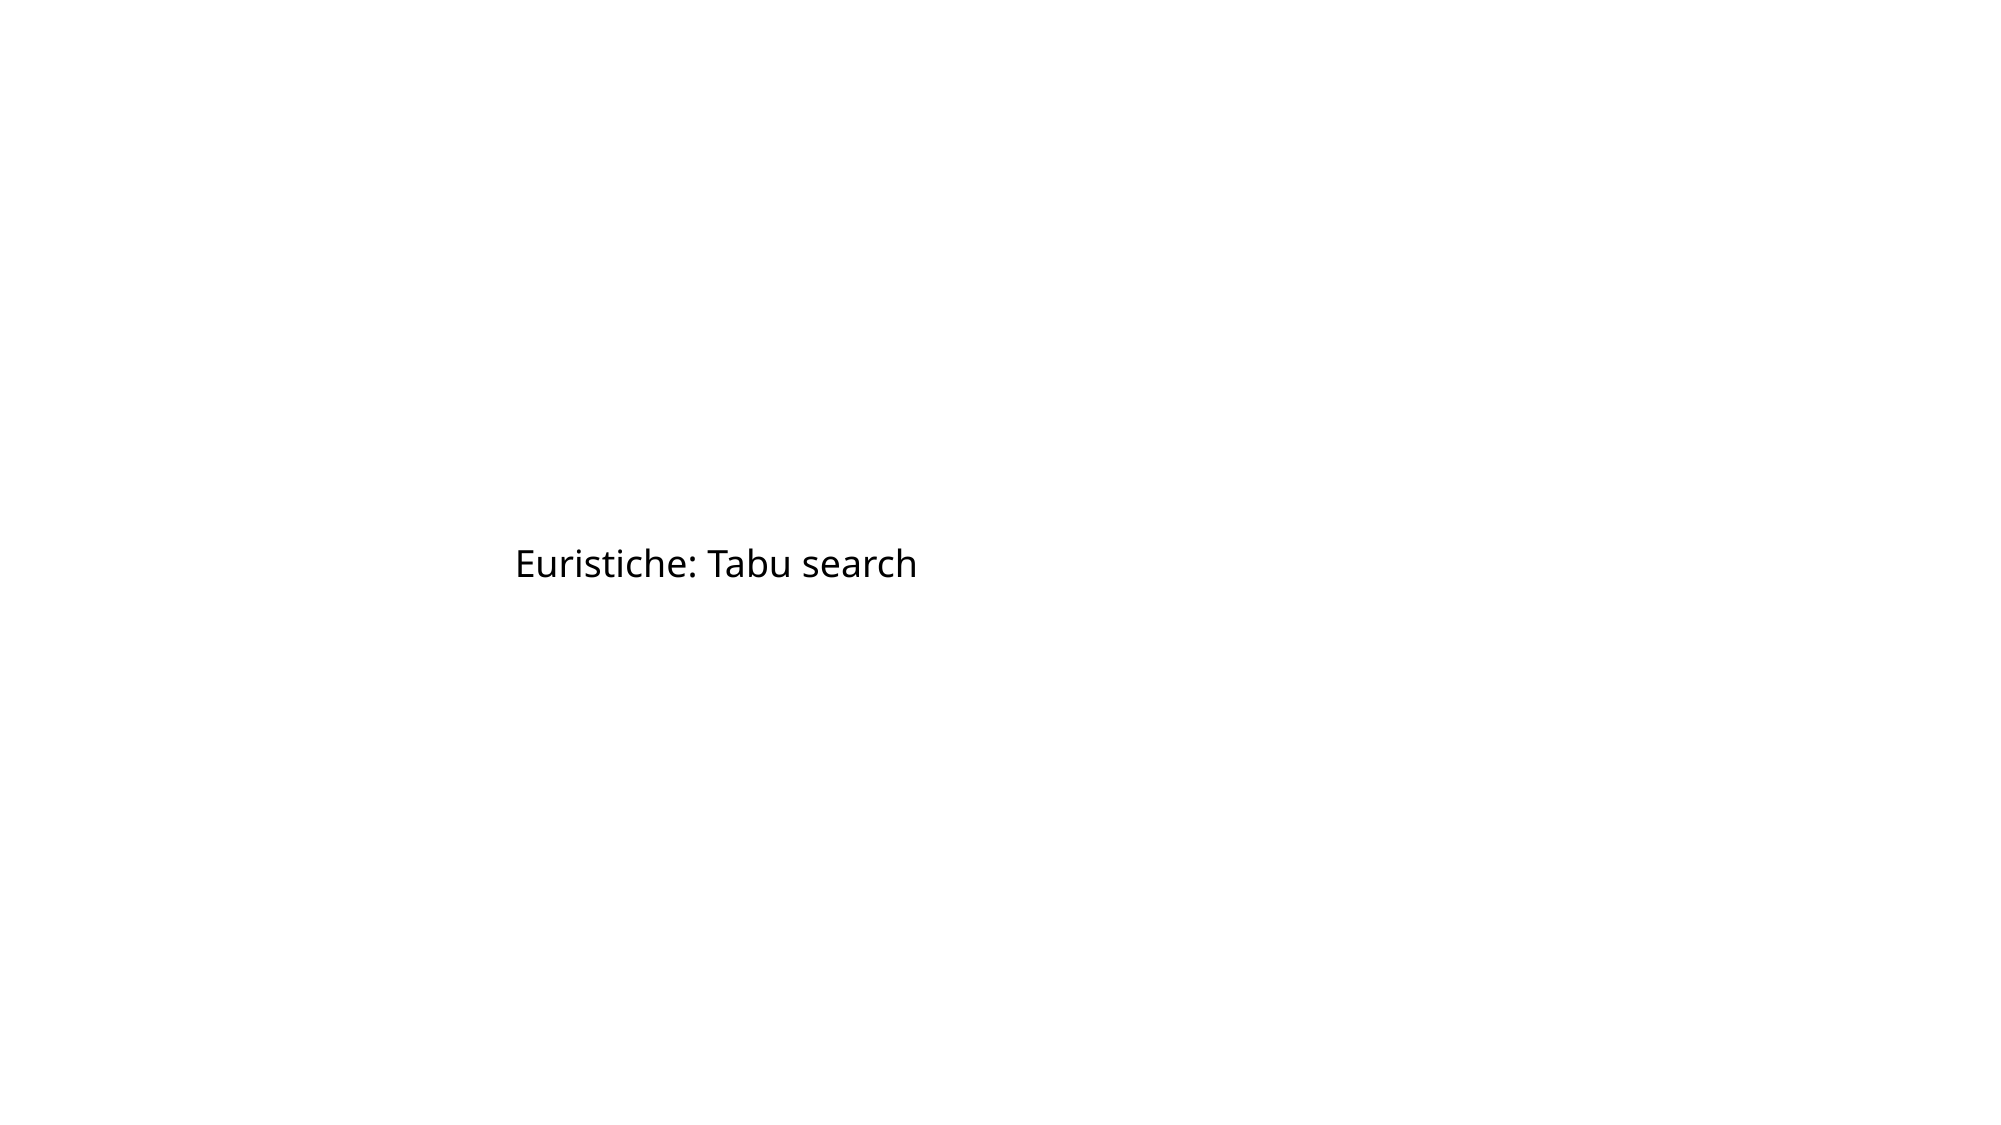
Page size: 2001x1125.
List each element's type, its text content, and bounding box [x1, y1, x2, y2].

text_box Euristiche: Tabu search [500, 532, 1500, 593]
